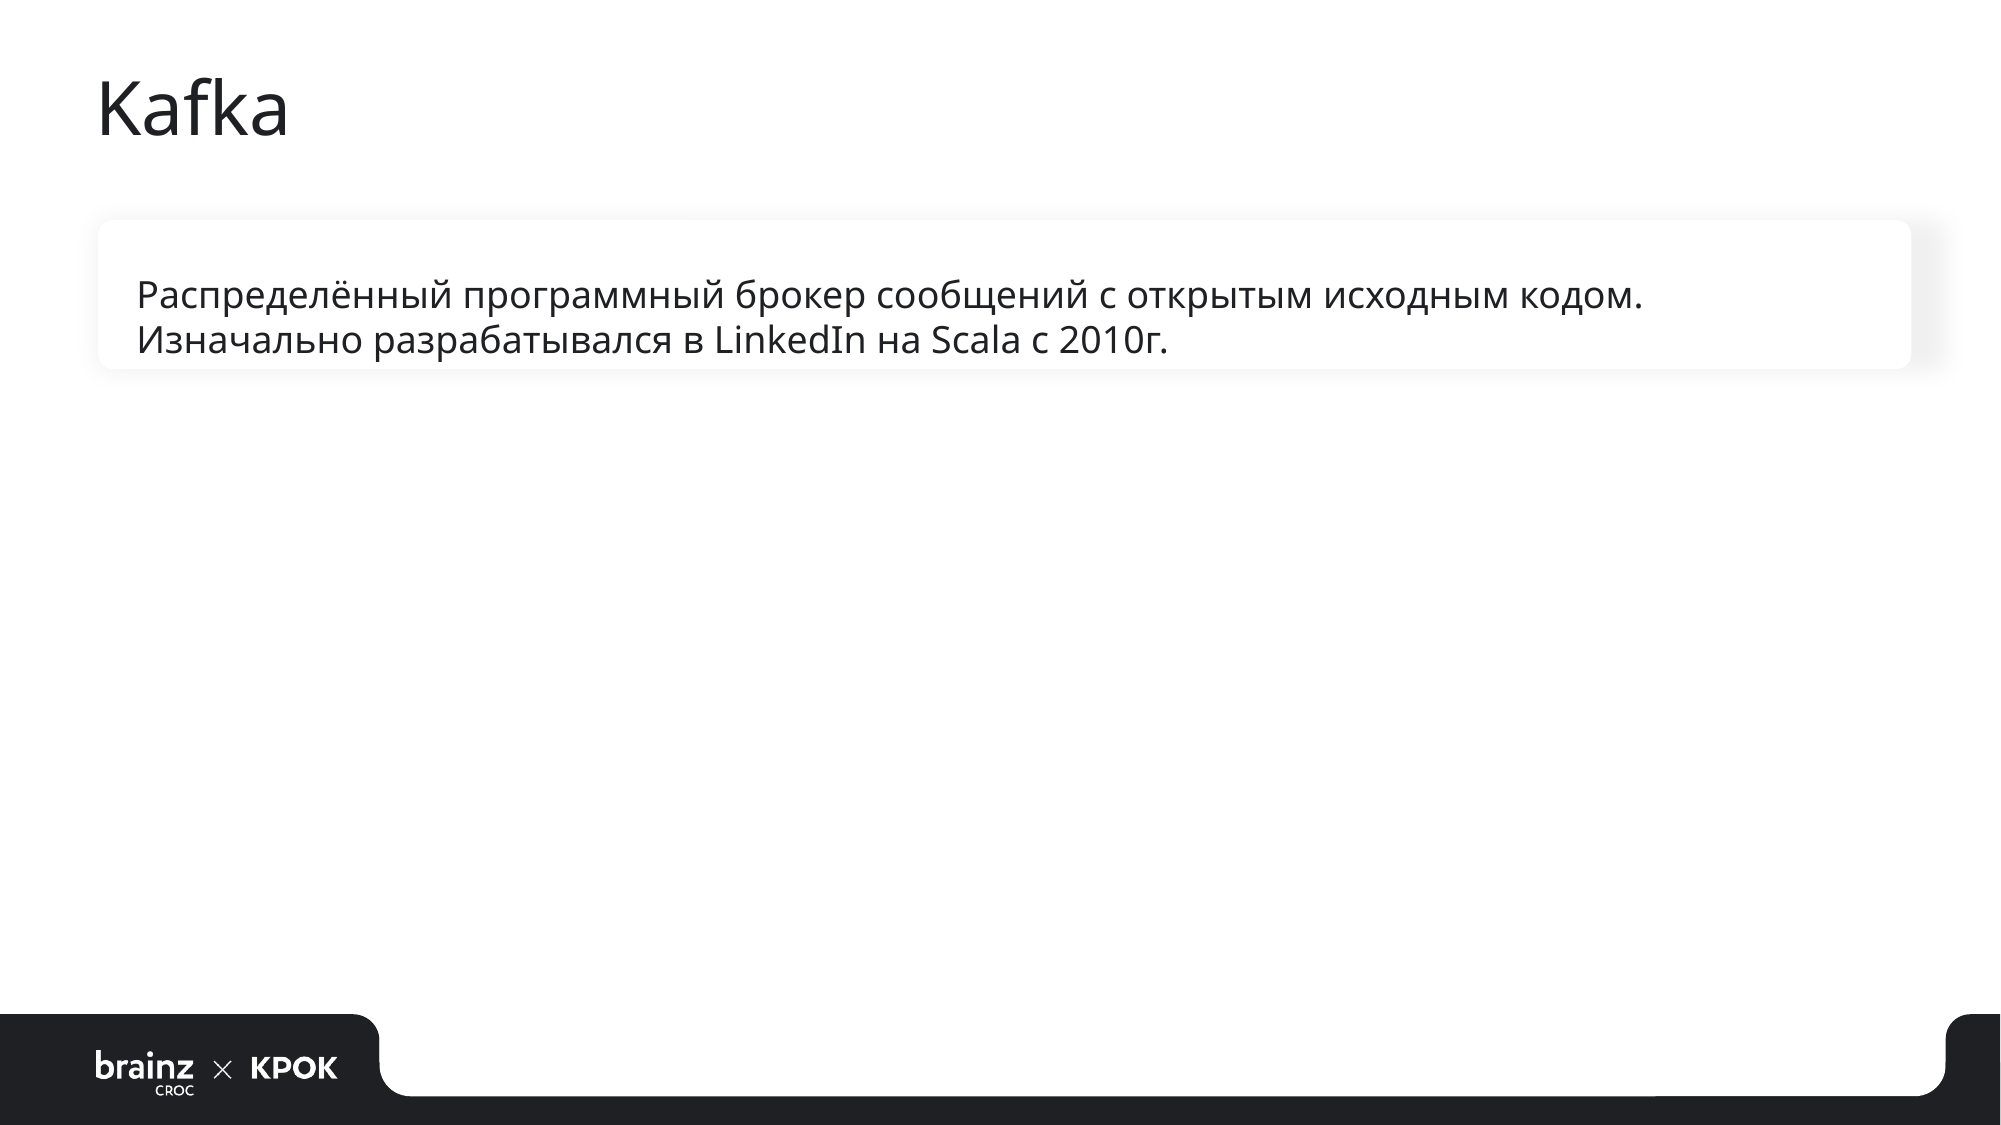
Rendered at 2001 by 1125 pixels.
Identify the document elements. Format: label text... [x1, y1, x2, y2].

title Kafka [80, 58, 1806, 164]
text_box Распределённый программный брокер сообщений с открытым исходным кодом. Изначально разрабатывался в LinkedIn на Scala с 2010г. [121, 263, 1849, 369]
picture [96, 1050, 338, 1096]
text_box [96, 218, 1913, 371]
